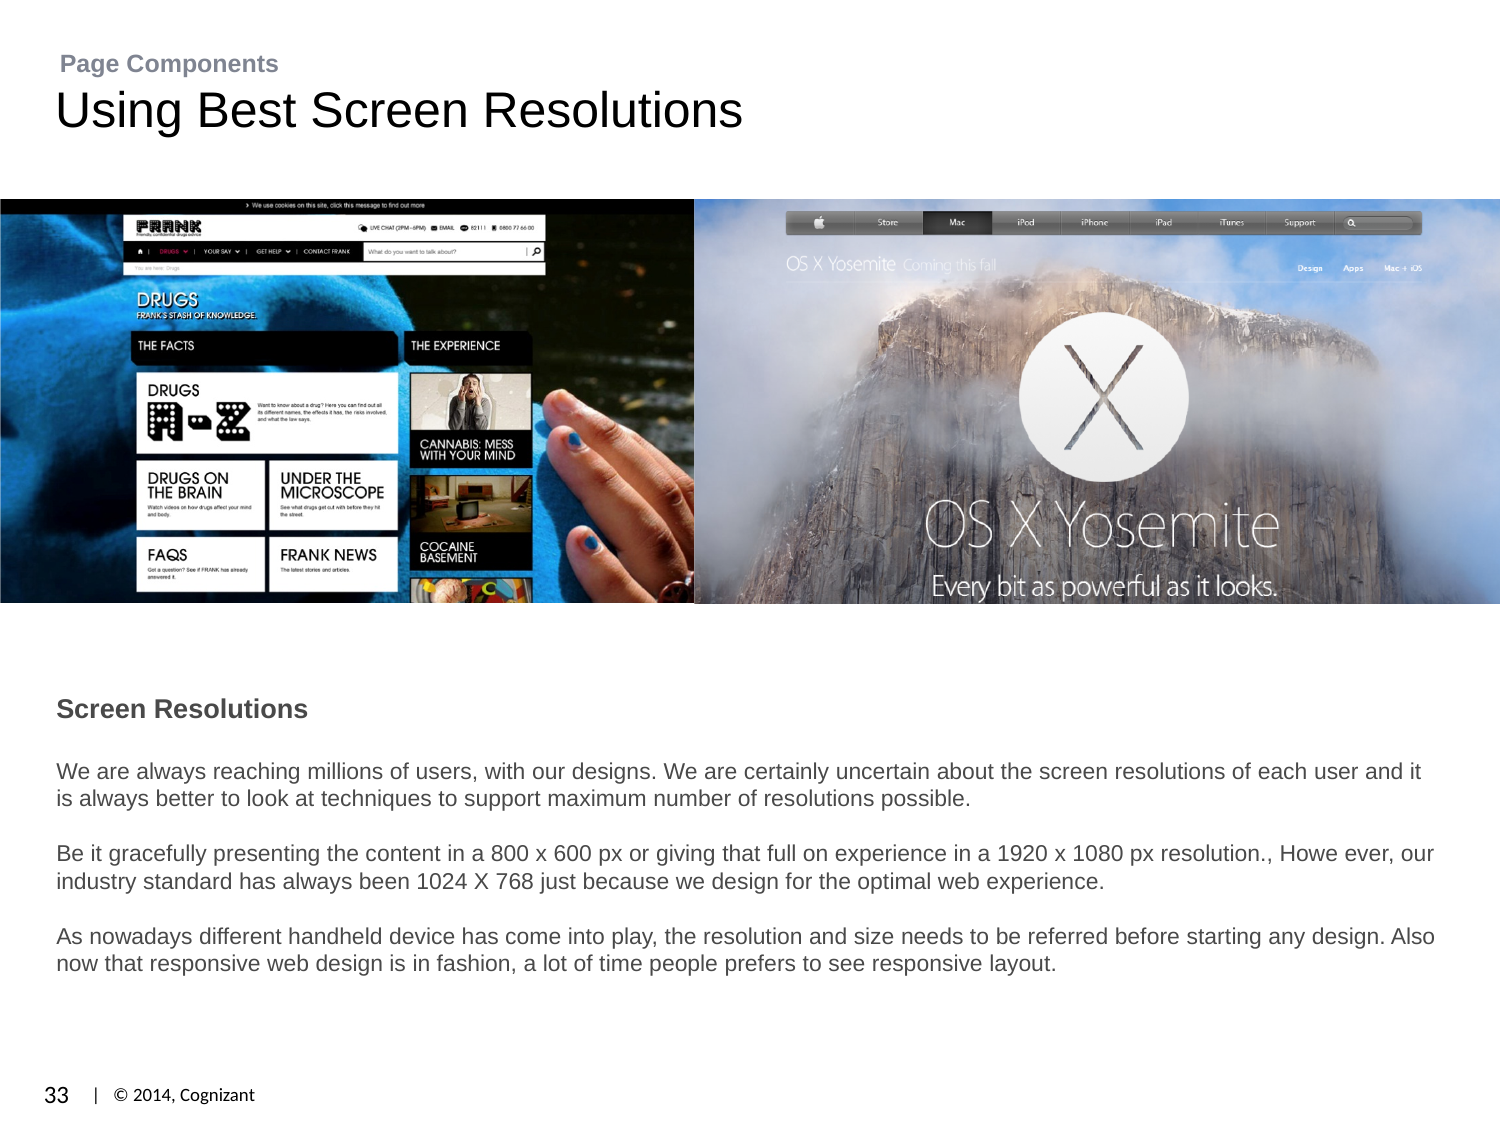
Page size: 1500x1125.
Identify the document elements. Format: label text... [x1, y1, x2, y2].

title Using Best Screen Resolutions [55, 78, 1463, 145]
picture [0, 198, 1500, 604]
text_box Page Components [45, 39, 405, 85]
text_box Screen Resolutions We are always reaching millions of users, with our designs. We are certainly uncertain about the screen resolutions of each user and it is always better to look at techniques to support maximum number of resolutions possible. Be it gracefully presenting the content in a 800 x 600 px or giving that full on experience in a 1920 x 1080 px resolution., Howe ever, our industry standard has always been 1024 X 768 just because we design for the optimal web experience. As nowadays different handheld device has come into play, the resolution and size needs to be referred before starting any design. Also now that responsive web design is in fashion, a lot of time people prefers to see responsive layout. [56, 684, 1445, 984]
